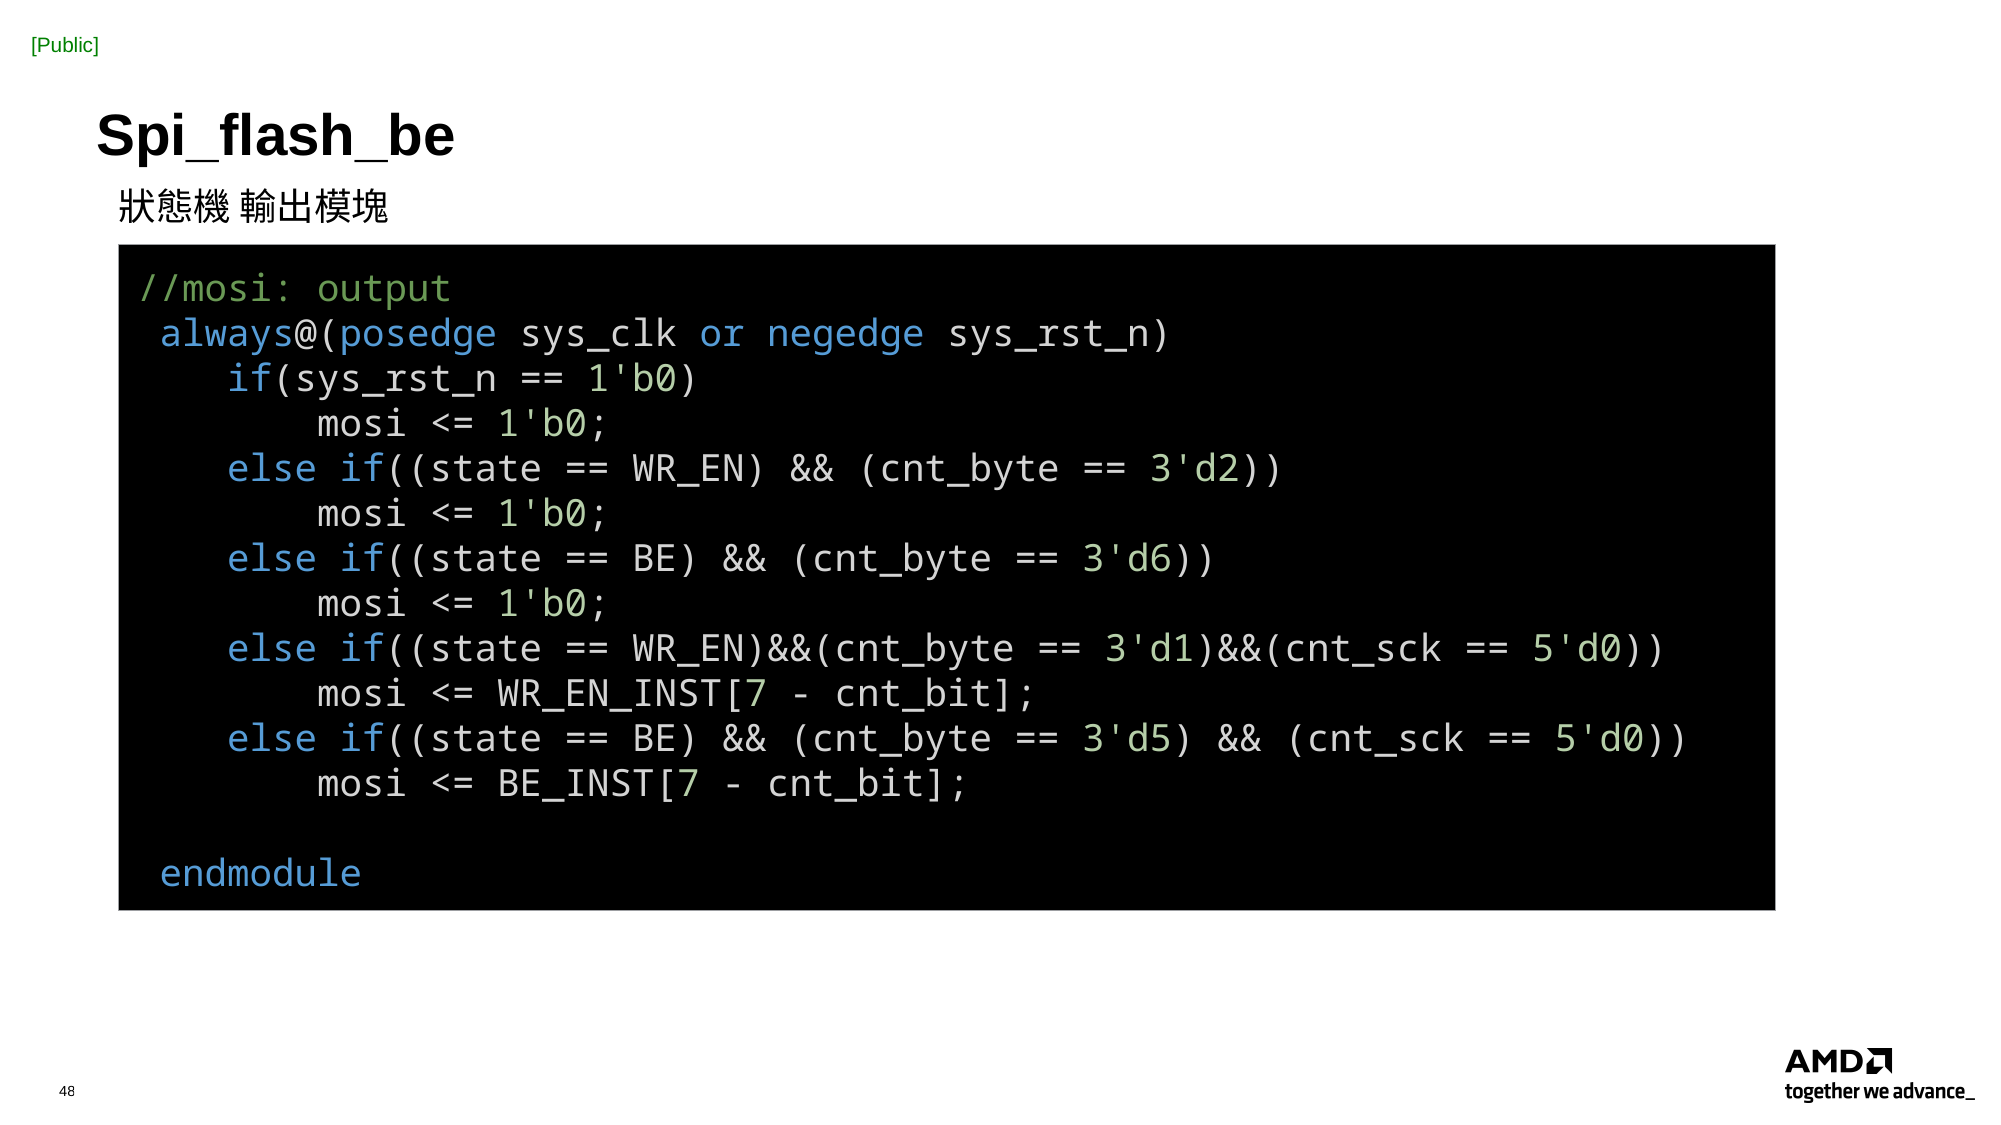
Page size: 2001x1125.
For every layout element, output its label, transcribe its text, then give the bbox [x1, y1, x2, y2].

title Spi_flash_be [96, 97, 1904, 168]
picture [1785, 1048, 1975, 1103]
text_box //mosi: output always@(posedge sys_clk or negedge sys_rst_n) if(sys_rst_n == 1'b0) mosi <= 1'b0; else if((state == WR_EN) && (cnt_byte == 3'd2)) mosi <= 1'b0; else if((state == BE) && (cnt_byte == 3'd6)) mosi <= 1'b0; else if((state == WR_EN)&&(cnt_byte == 3'd1)&&(cnt_sck == 5'd0)) mosi <= WR_EN_INST[7 - cnt_bit]; else if((state == BE) && (cnt_byte == 3'd5) && (cnt_sck == 5'd0)) mosi <= BE_INST[7 - cnt_bit]; endmodule [137, 263, 1864, 984]
text_box [118, 244, 1776, 911]
text_box 狀態機 輸出模塊 [118, 183, 1822, 229]
